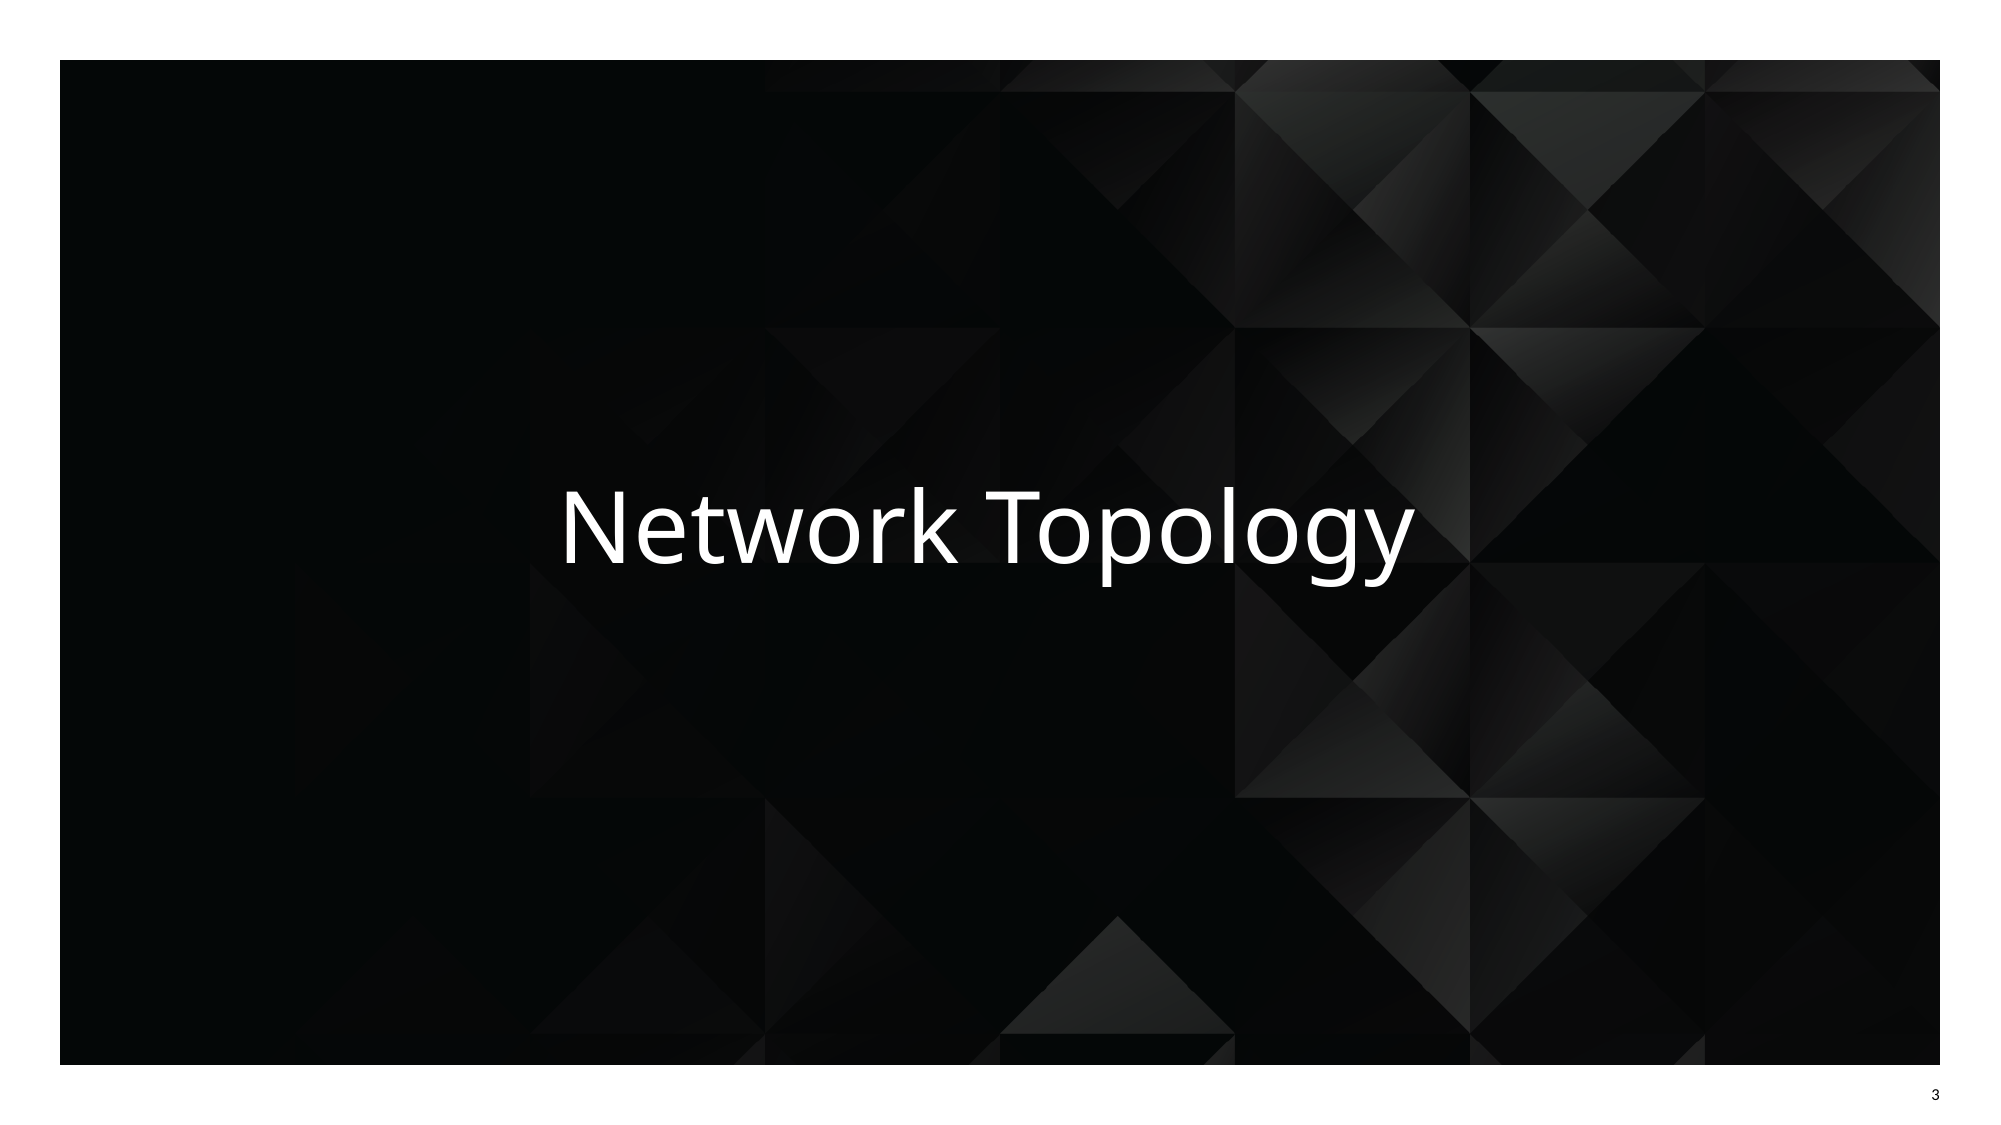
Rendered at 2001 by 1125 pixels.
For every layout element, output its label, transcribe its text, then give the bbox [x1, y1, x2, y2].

text_box 3 [1882, 1084, 1940, 1108]
title Network Topology [60, 456, 1940, 631]
picture [60, 60, 1940, 456]
picture [60, 631, 1940, 1065]
